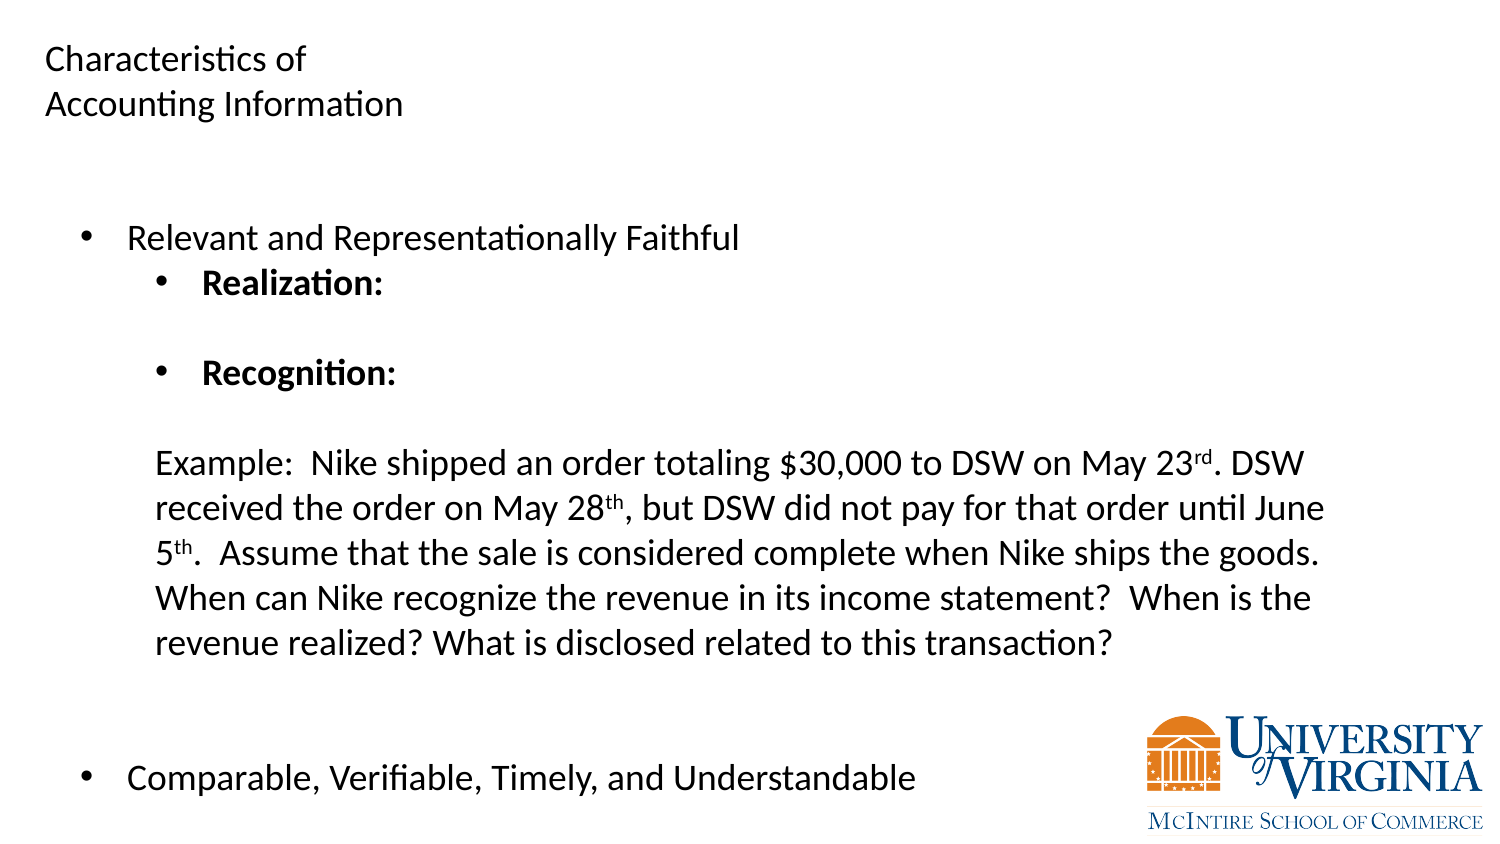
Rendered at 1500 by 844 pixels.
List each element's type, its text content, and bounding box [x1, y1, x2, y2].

text_box Relevant and Representationally Faithful Realization: Recognition: Example: Nike shipped an order totaling $30,000 to DSW on May 23rd. DSW received the order on May 28th, but DSW did not pay for that order until June 5th. Assume that the sale is considered complete when Nike ships the goods. When can Nike recognize the revenue in its income statement? When is the revenue realized? What is disclosed related to this transaction? Comparable, Verifiable, Timely, and Understandable [65, 205, 1378, 806]
text_box Characteristics of Accounting Information [30, 27, 455, 132]
picture [1146, 716, 1483, 836]
